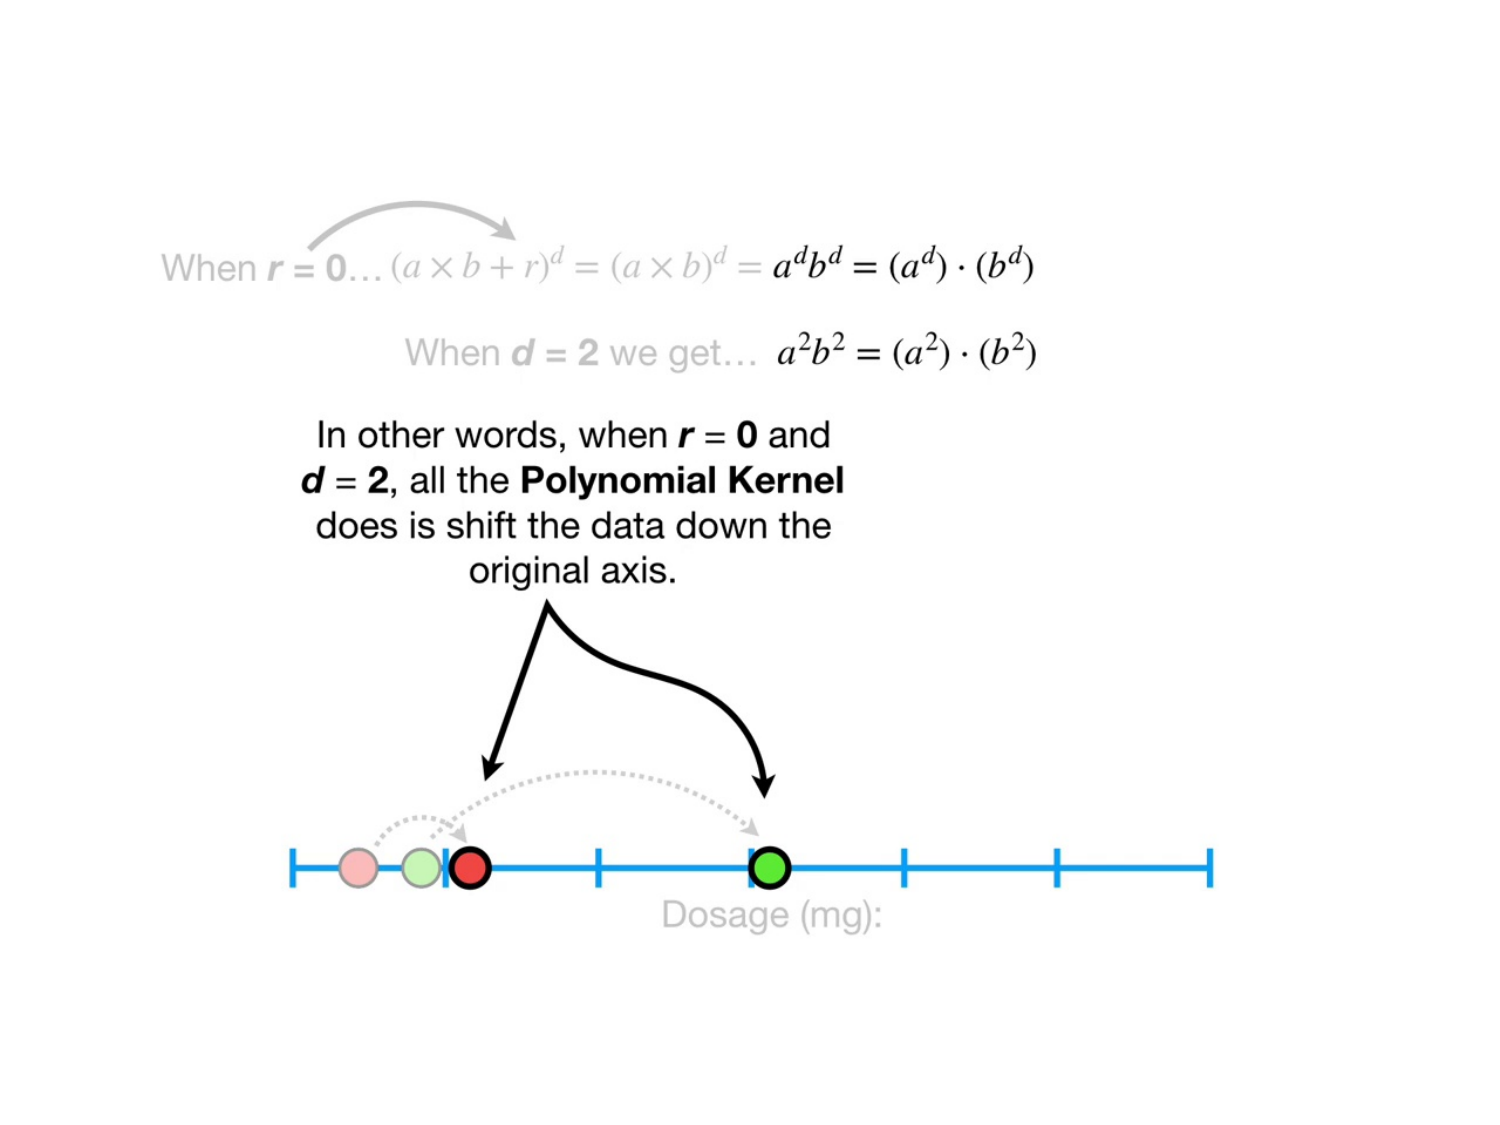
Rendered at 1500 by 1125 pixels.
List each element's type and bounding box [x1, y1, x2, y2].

picture [0, 140, 1500, 985]
